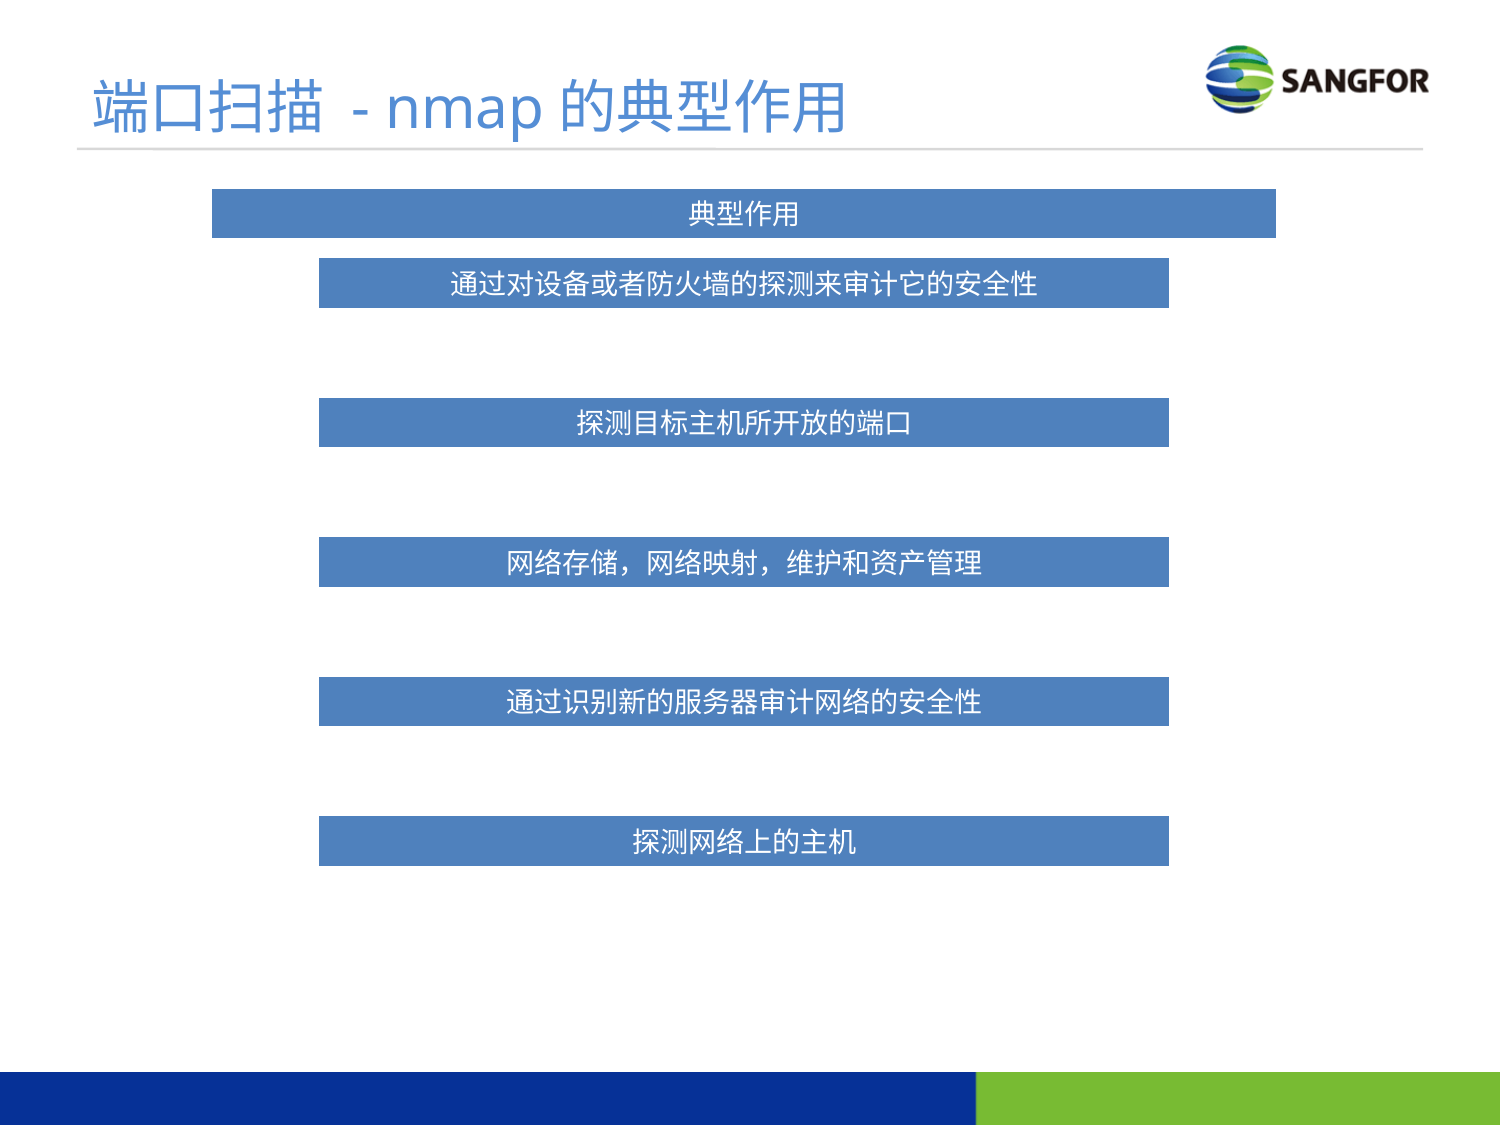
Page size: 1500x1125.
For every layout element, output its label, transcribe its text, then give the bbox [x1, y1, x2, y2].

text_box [76, 186, 1412, 1008]
picture [1198, 42, 1437, 119]
picture [0, 1069, 1500, 1125]
text_box 端口扫描 - nmap的典型作用 [76, 63, 1172, 148]
